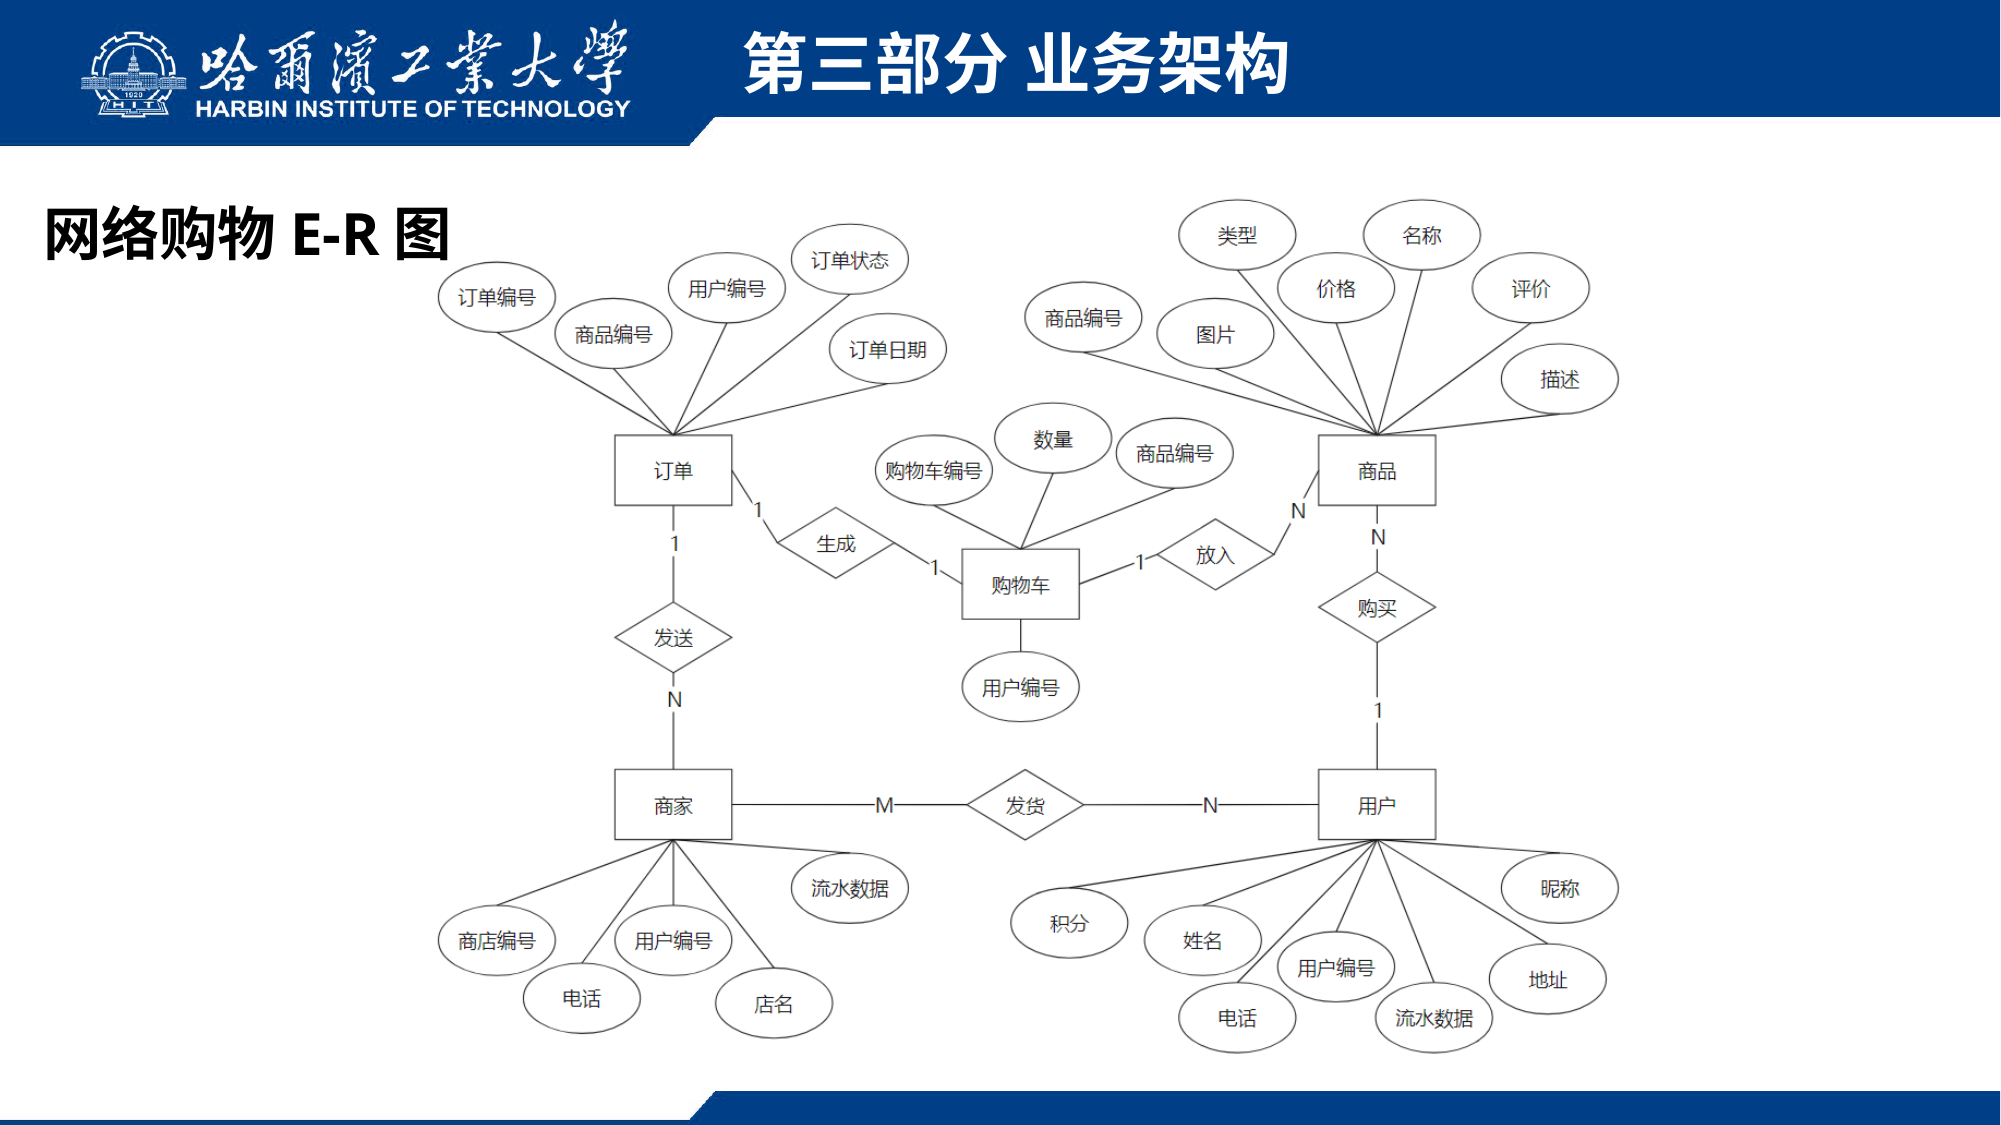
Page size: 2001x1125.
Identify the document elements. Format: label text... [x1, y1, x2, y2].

picture [0, 0, 2001, 1125]
text_box 第三部分 业务架构 [727, 14, 1728, 110]
text_box 网络购物E-R图 [28, 189, 426, 275]
